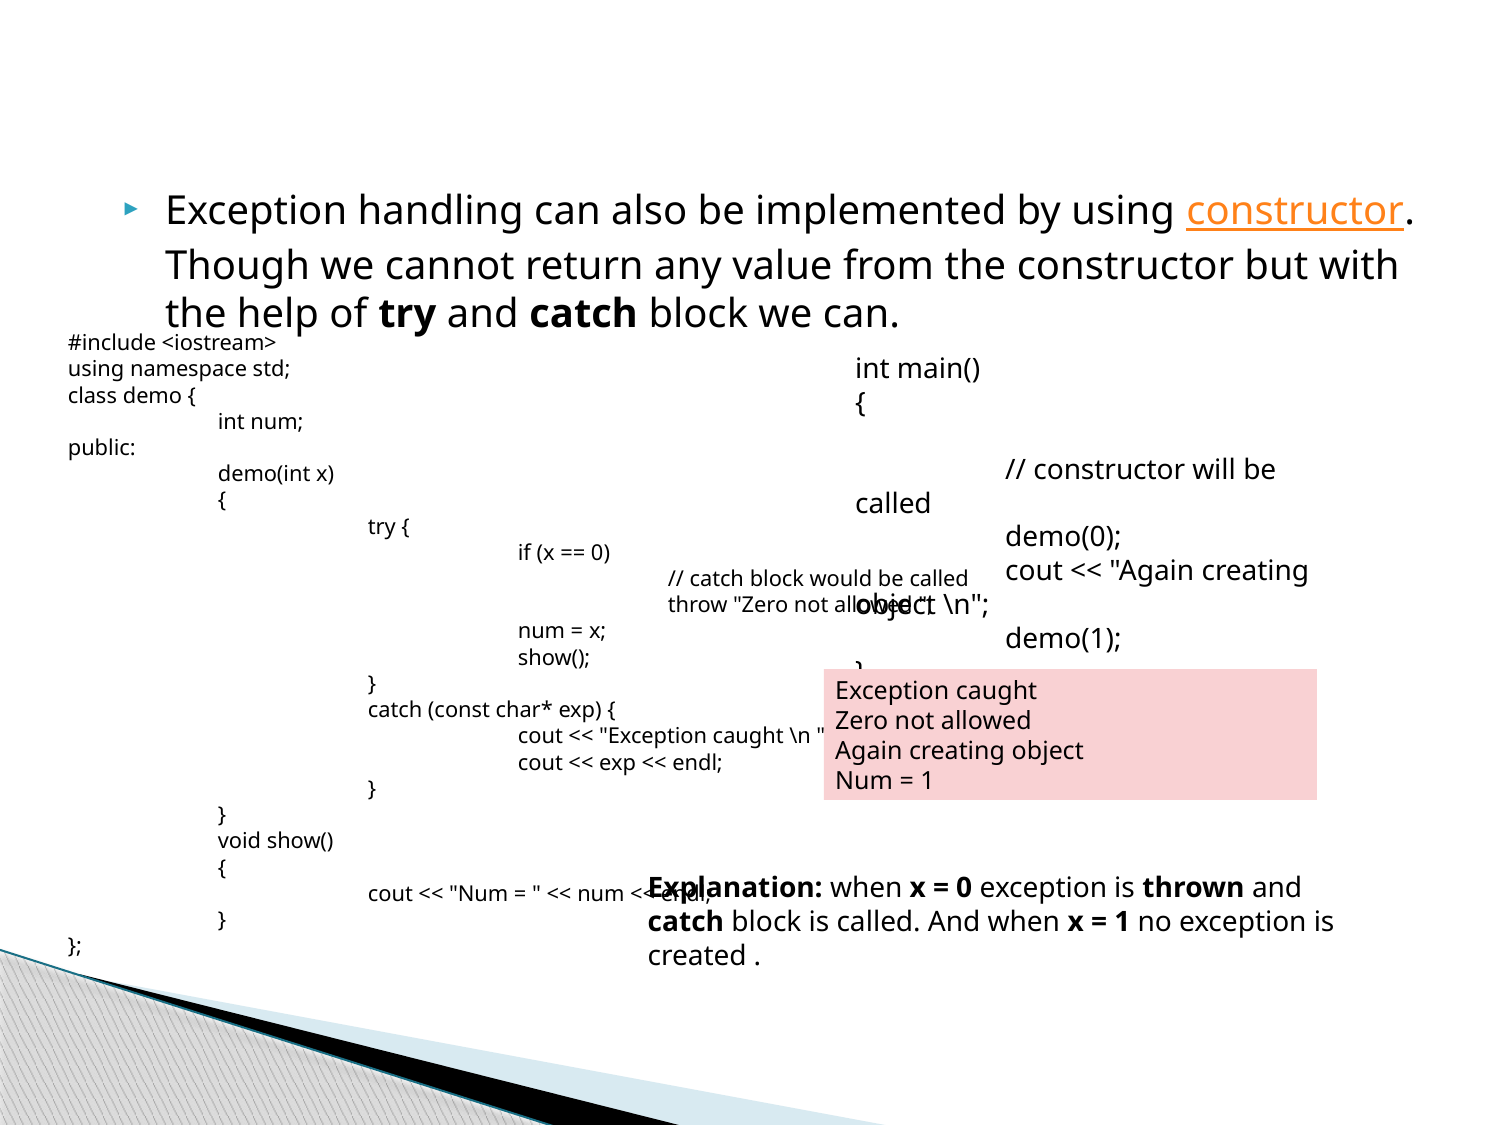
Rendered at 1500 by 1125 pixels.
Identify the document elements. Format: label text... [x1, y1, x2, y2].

text_box Explanation: when x = 0 exception is thrown and catch block is called. And when x = 1 no exception is created . [632, 862, 1383, 979]
text_box #include <iostream> using namespace std; class demo { int num; public: demo(int x) { try { if (x == 0) // catch block would be called throw "Zero not allowed "; num = x; show(); } catch (const char* exp) { cout << "Exception caught \n "; cout << exp << endl; } } void show() { cout << "Num = " << num << endl; } }; [53, 321, 1176, 1000]
list Exception handling can also be implemented by using constructor. Though we cannot return any value from the constructor but with the help of try and catch block we can. [89, 177, 1436, 343]
text_box int main() { // constructor will be called demo(0); cout << "Again creating object \n"; demo(1); } [840, 342, 1374, 695]
text_box Exception caught Zero not allowed Again creating object Num = 1 [823, 669, 1317, 800]
